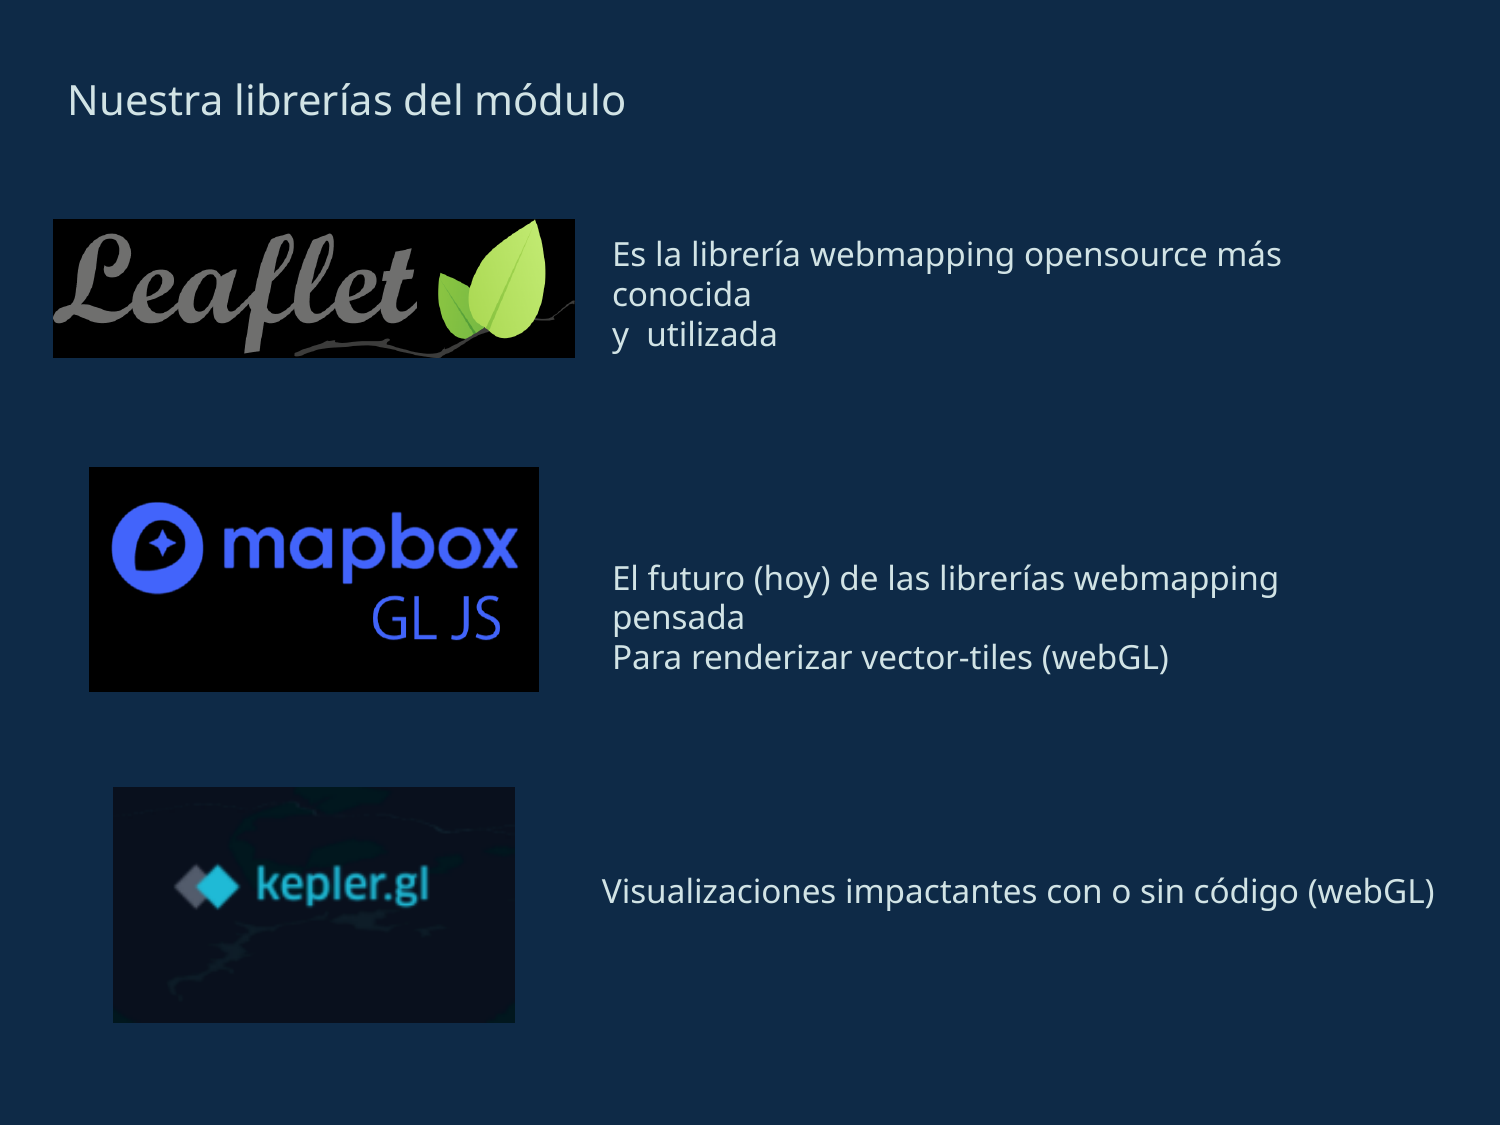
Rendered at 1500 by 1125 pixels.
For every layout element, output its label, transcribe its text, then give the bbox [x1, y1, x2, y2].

text_box Nuestra librerías del módulo [53, 66, 1089, 132]
text_box Es la librería webmapping opensource más conocida y utilizada [597, 225, 1412, 361]
picture [113, 787, 515, 1023]
picture [53, 219, 575, 359]
text_box Visualizaciones impactantes con o sin código (webGL) [587, 863, 1451, 918]
picture [89, 467, 539, 692]
text_box El futuro (hoy) de las librerías webmapping pensada Para renderizar vector-tiles (webGL) [597, 549, 1435, 684]
